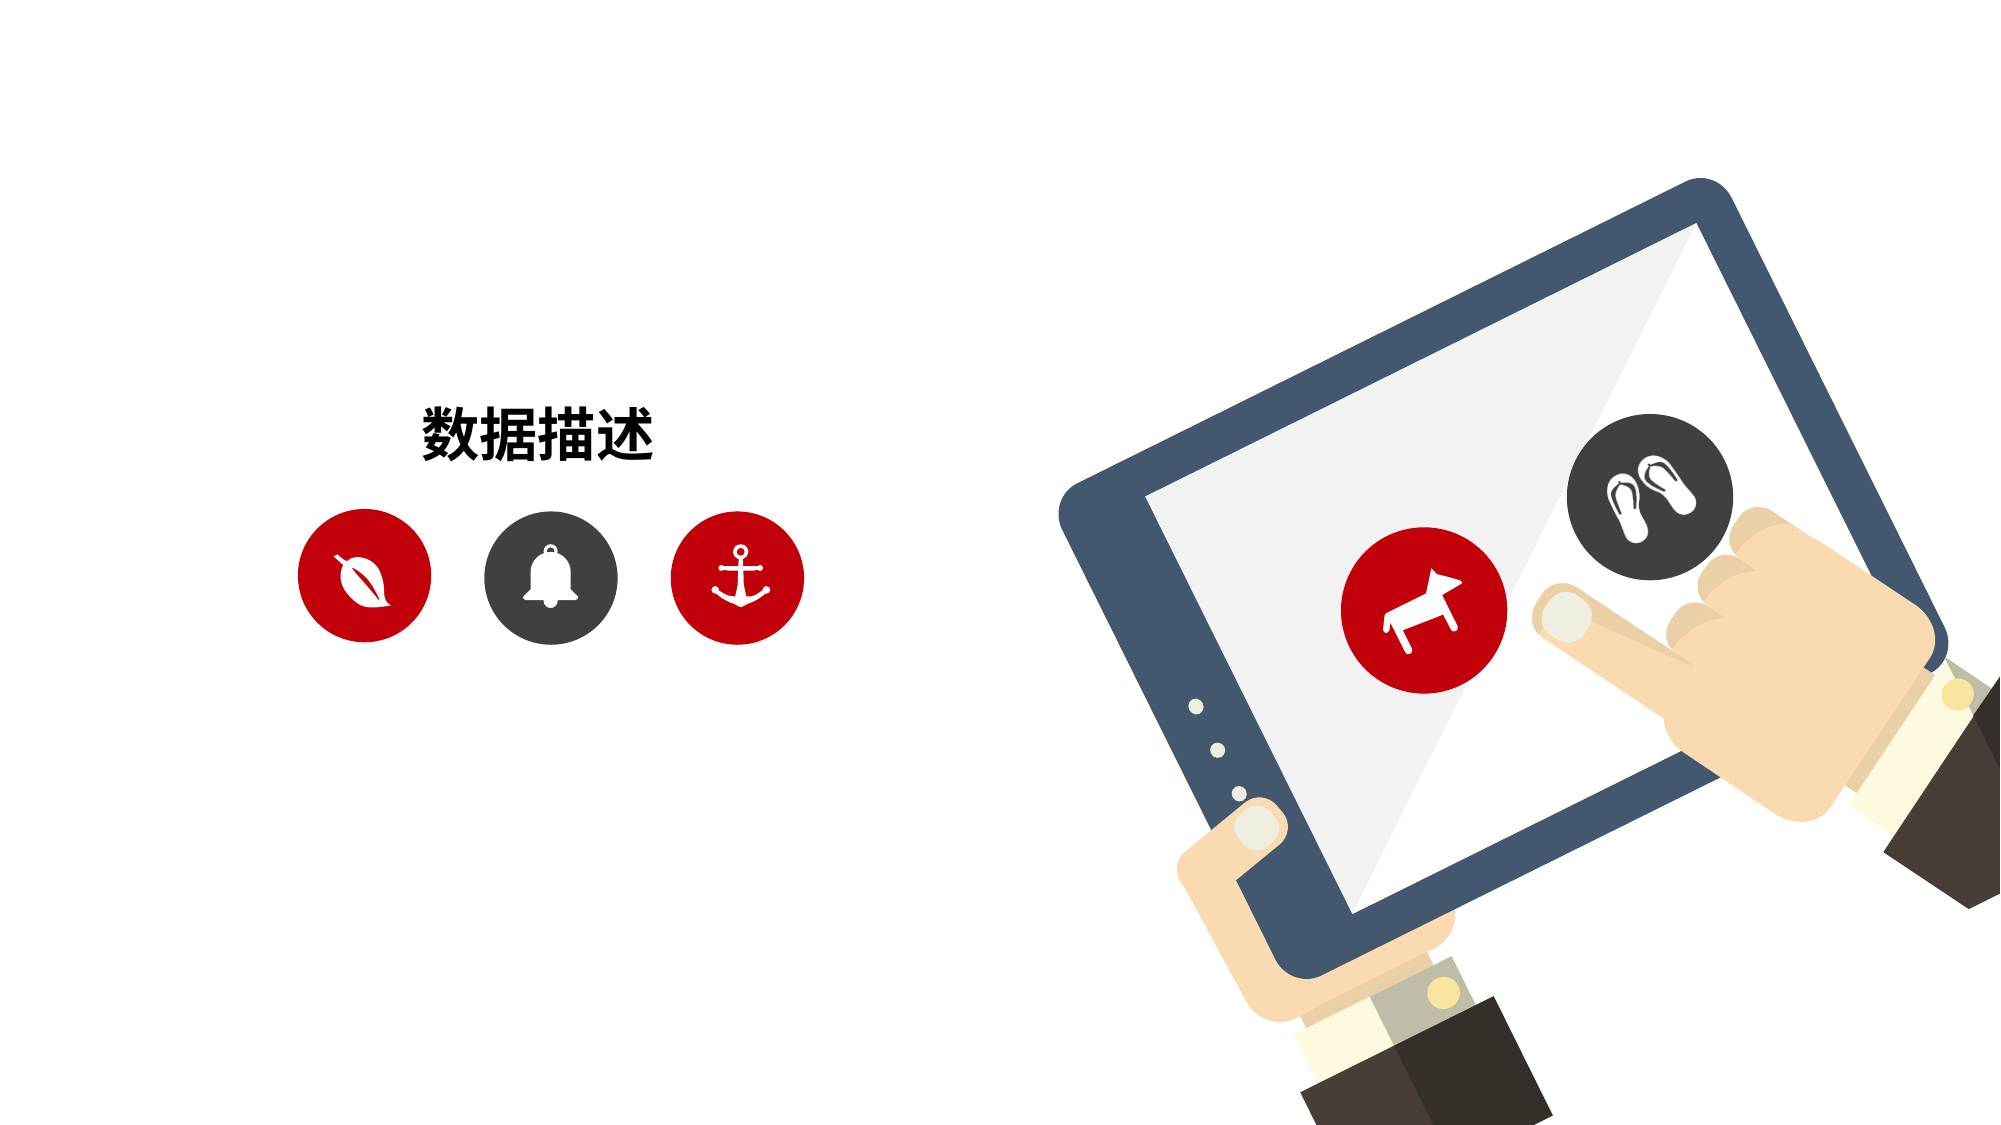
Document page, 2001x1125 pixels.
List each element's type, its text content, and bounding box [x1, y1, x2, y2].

text_box [484, 511, 618, 645]
text_box [522, 544, 579, 608]
text_box [297, 508, 432, 643]
text_box 数据描述 [406, 390, 670, 476]
text_box [711, 544, 771, 608]
text_box [670, 511, 805, 645]
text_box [1123, 272, 2000, 1050]
text_box [333, 554, 392, 608]
